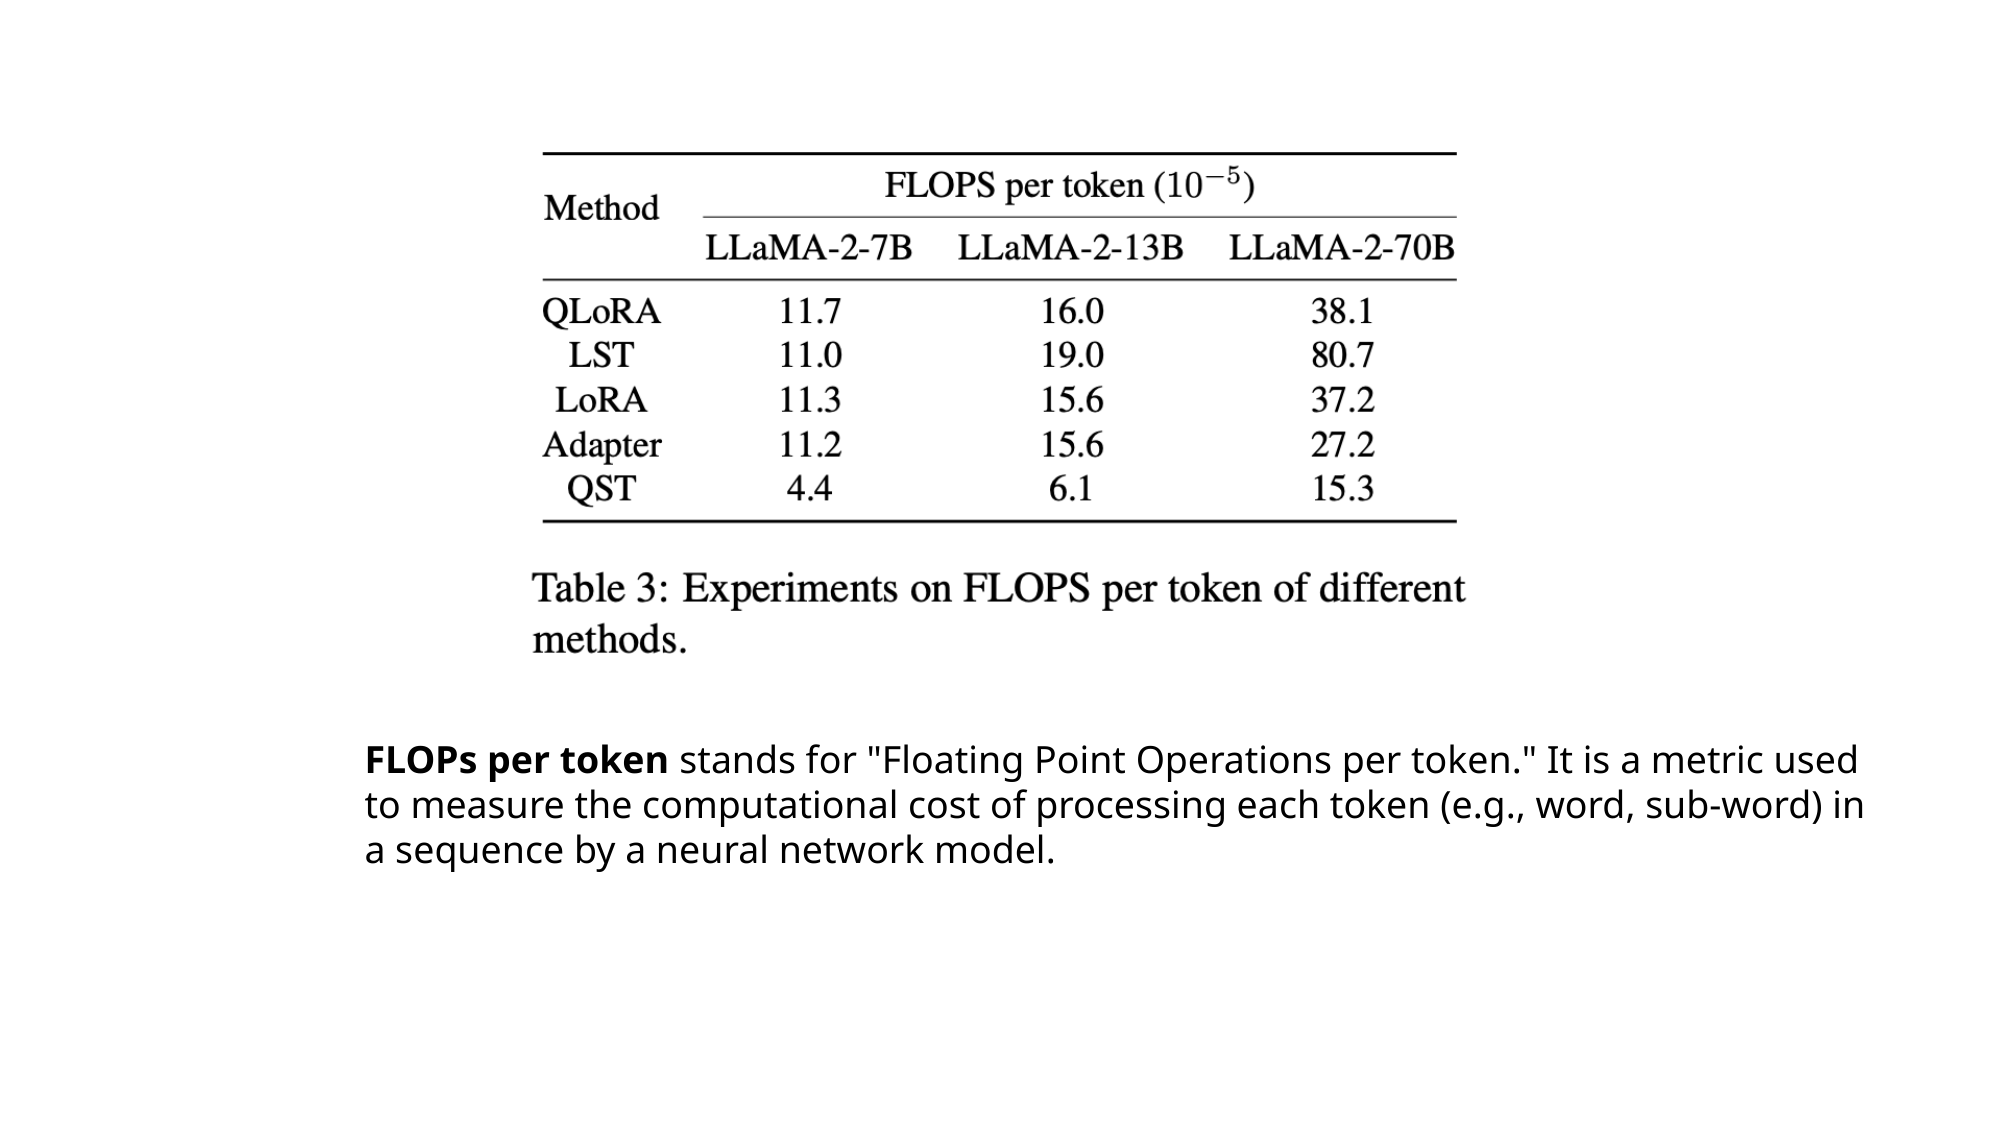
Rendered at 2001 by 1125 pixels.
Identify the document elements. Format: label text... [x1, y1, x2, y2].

picture [517, 125, 1483, 686]
text_box FLOPs per token stands for "Floating Point Operations per token." It is a metric used to measure the computational cost of processing each token (e.g., word, sub-word) in a sequence by a neural network model. [349, 728, 1885, 879]
